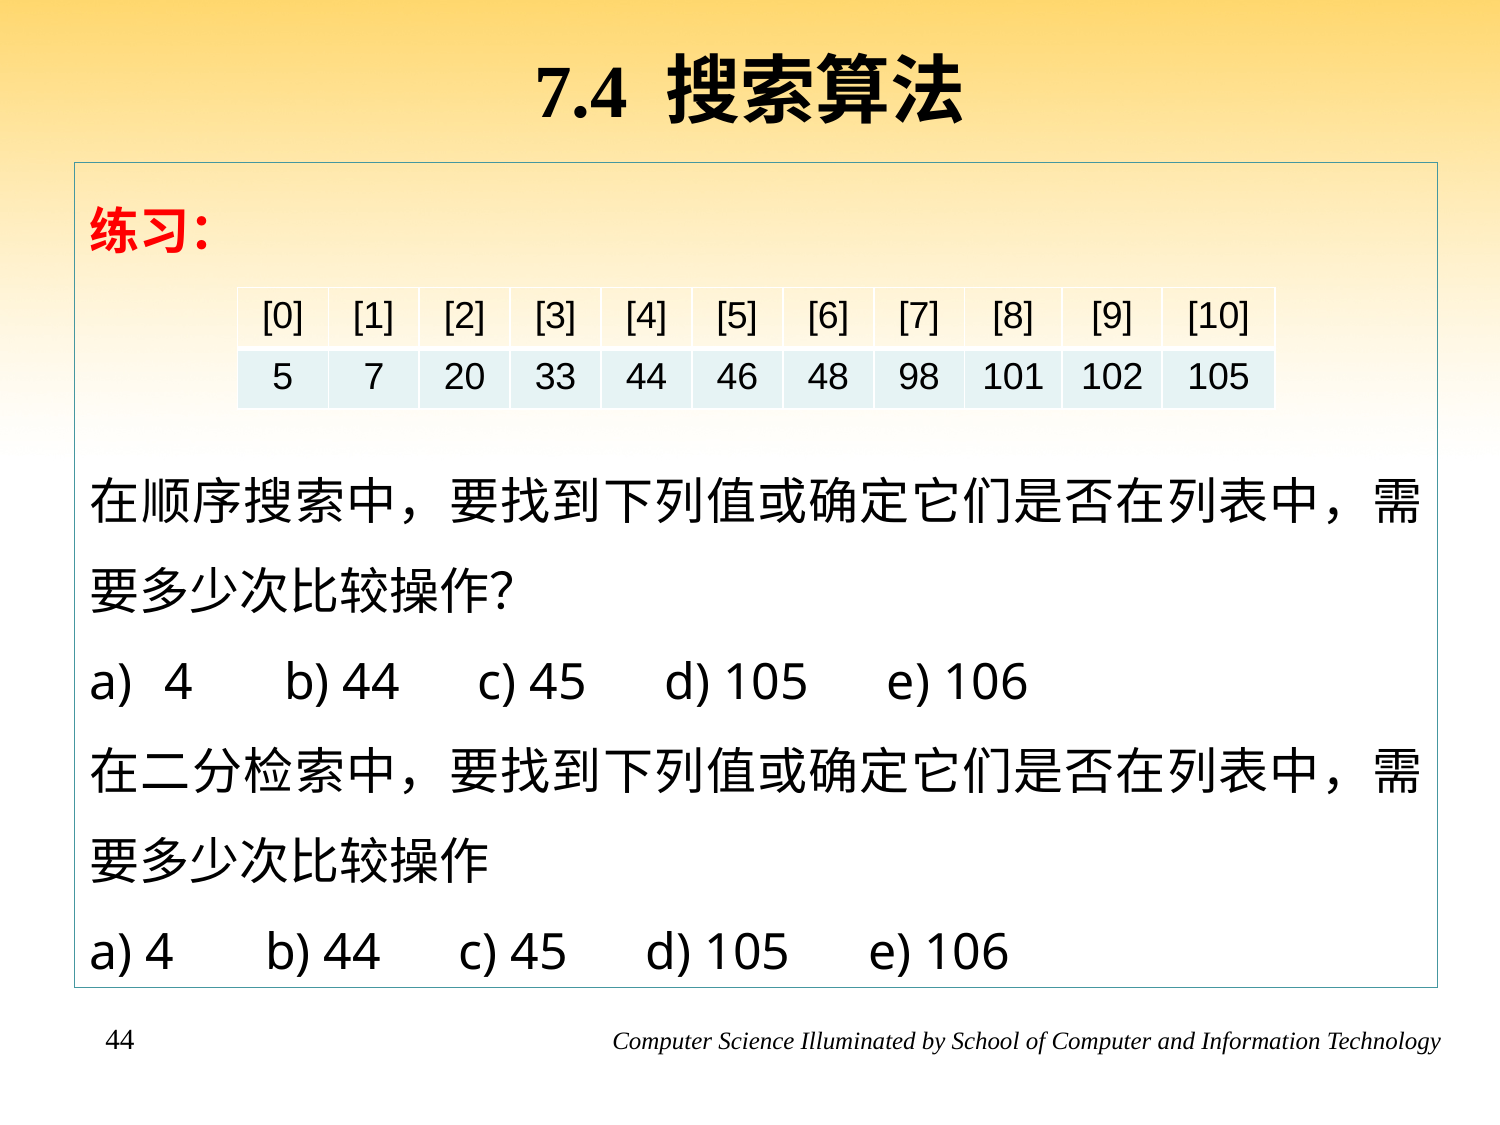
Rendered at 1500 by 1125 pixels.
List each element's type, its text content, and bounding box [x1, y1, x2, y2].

table_header [7] [875, 288, 964, 346]
table_cell 105 [1163, 351, 1274, 408]
table_header [2] [420, 288, 509, 346]
picture [0, 0, 1500, 1125]
table_header [1] [329, 288, 418, 346]
text_box 练习： 在顺序搜索中，要找到下列值或确定它们是否在列表中，需要多少次比较操作？ 4 b) 44 c) 45 d) 105 e) 106 在二分检索中，要找到下列值或确定它们是否在列表中，需要多少次比较操作 a) 4 b) 44 c) 45 d) 105 e) 106 [74, 162, 1438, 988]
table_header [3] [511, 288, 600, 346]
table_header [6] [784, 288, 873, 346]
table_cell 46 [693, 351, 782, 408]
table_header [0] [238, 288, 328, 346]
table_header [4] [602, 288, 691, 346]
table_header [8] [965, 288, 1061, 346]
table_cell 20 [420, 351, 509, 408]
table_cell 7 [329, 351, 418, 408]
table_header [9] [1063, 288, 1161, 346]
table_cell 98 [875, 351, 964, 408]
table_cell 5 [238, 351, 328, 408]
table_cell 48 [784, 351, 873, 408]
slide_number 44 [75, 1012, 150, 1066]
table_cell 101 [965, 351, 1061, 408]
table_header [10] [1163, 288, 1274, 346]
table_cell 44 [602, 351, 691, 408]
table_header [5] [693, 288, 782, 346]
table_cell 33 [511, 351, 600, 408]
table_cell 102 [1063, 351, 1161, 408]
text_box 7.4 搜索算法 [74, 12, 1425, 162]
